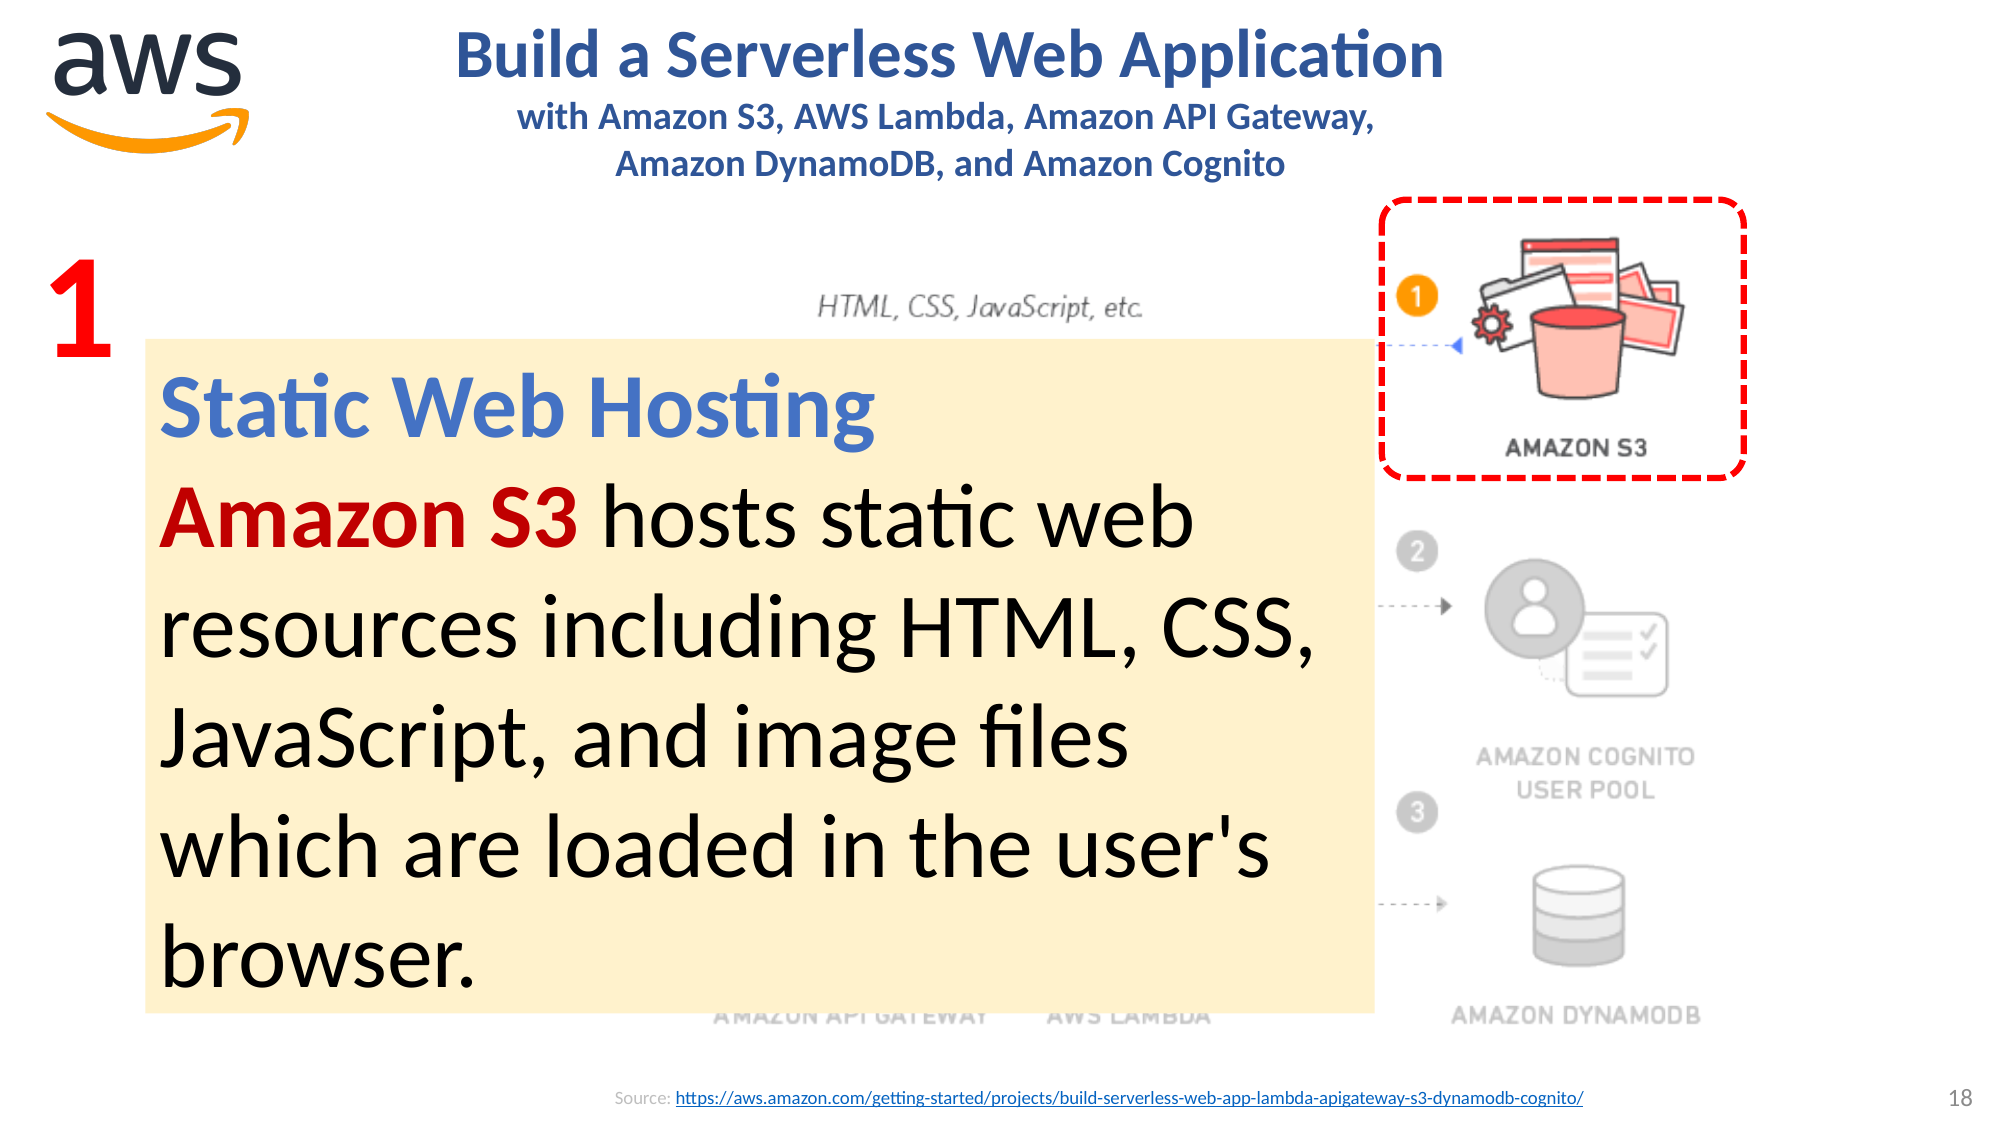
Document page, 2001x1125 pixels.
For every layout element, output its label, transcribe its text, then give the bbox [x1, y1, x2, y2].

text_box Source: https://aws.amazon.com/getting-started/projects/build-serverless-web-app-lambda-apigateway-s3-dynamodb-cognito/ [599, 1078, 1840, 1116]
slide_number 18 [1830, 1076, 1989, 1116]
text_box 1 [25, 199, 132, 395]
picture [45, 32, 250, 154]
picture [210, 199, 1772, 1057]
title Build a Serverless Web Application with Amazon S3, AWS Lambda, Amazon API Gateway, Amazon DynamoDB, and Amazon Cognito [39, 0, 1863, 193]
text_box Static Web Hosting Amazon S3 hosts static web resources including HTML, CSS, JavaScript, and image files which are loaded in the user's browser. [145, 338, 210, 1014]
